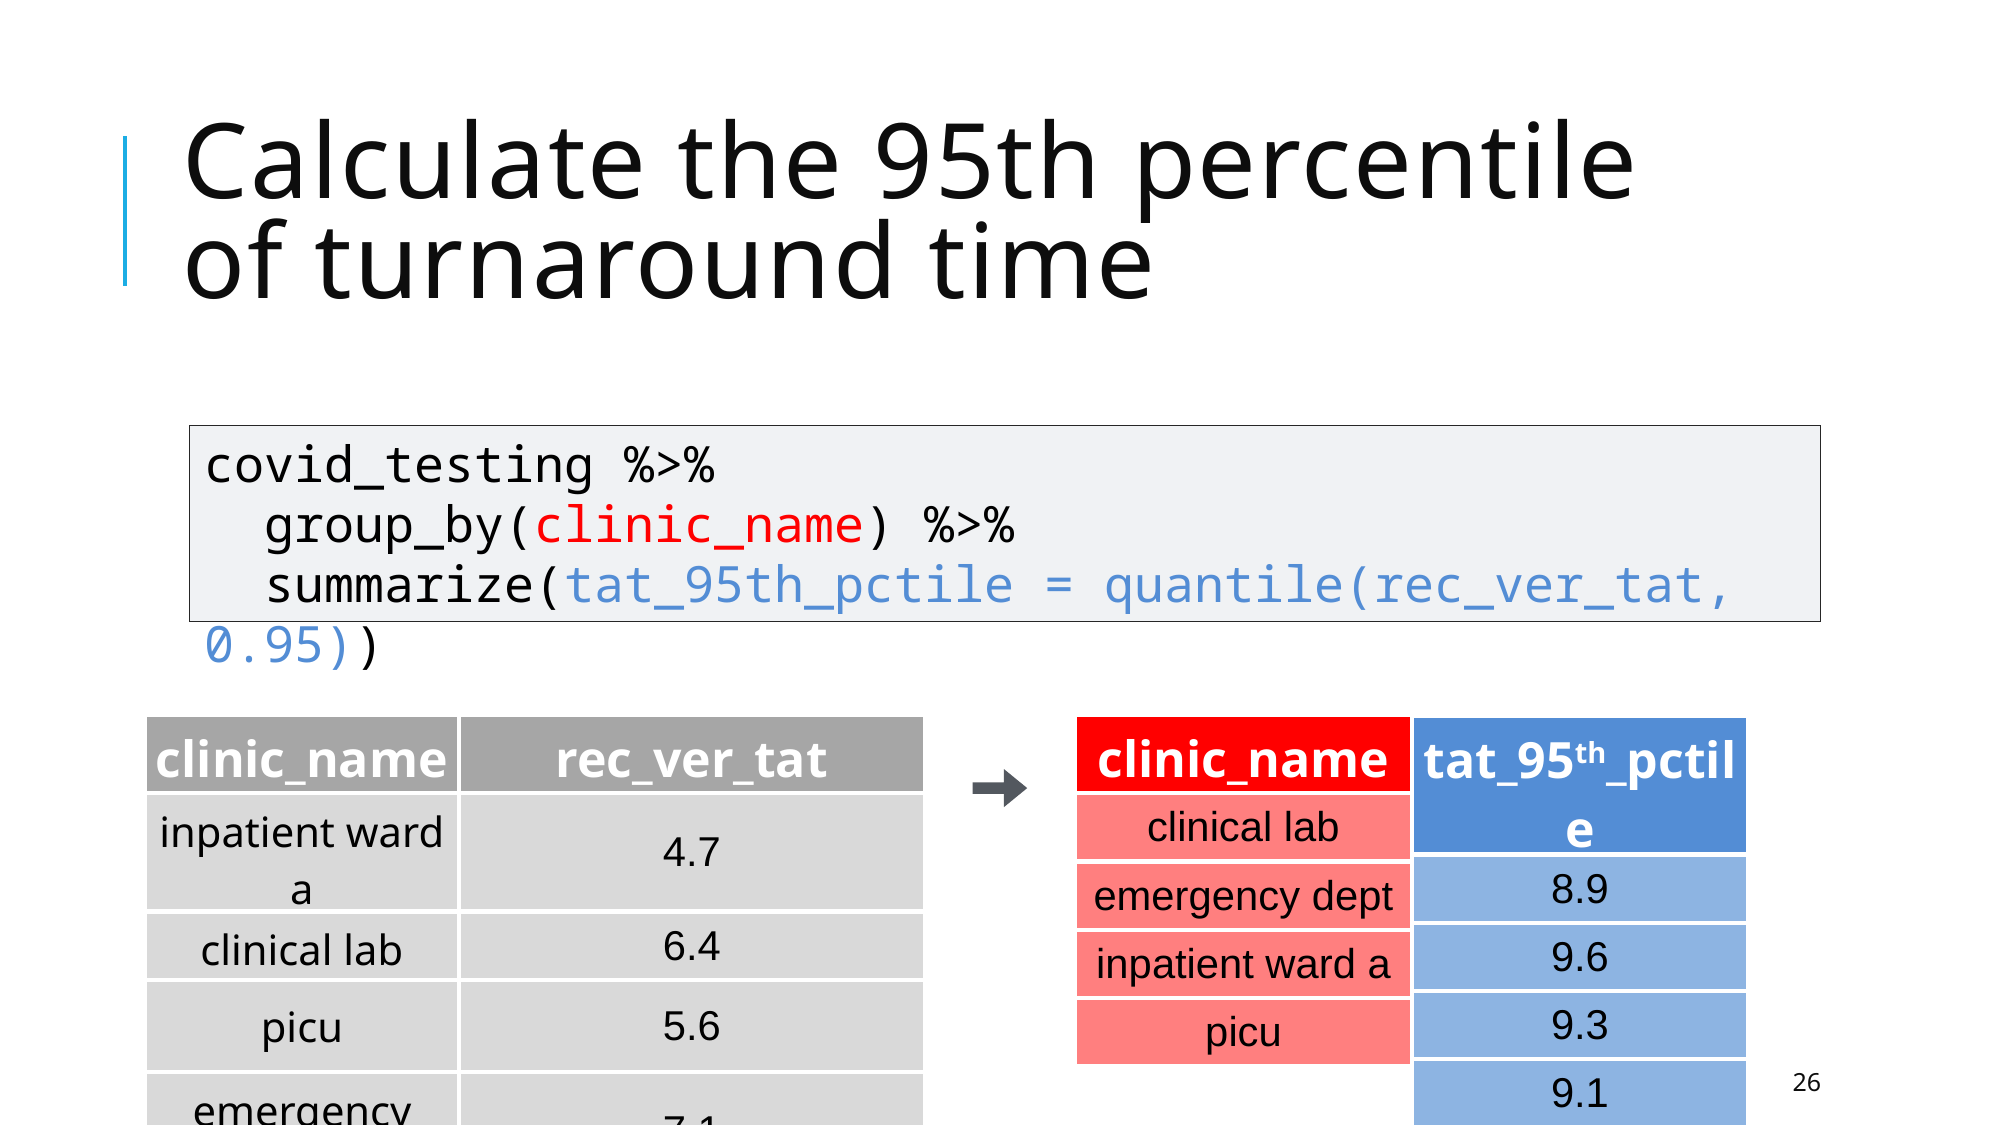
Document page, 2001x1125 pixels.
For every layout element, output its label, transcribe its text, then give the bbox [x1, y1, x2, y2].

table_cell clinical lab [147, 914, 457, 978]
table_cell emergency dept [147, 1074, 457, 1125]
table_cell 4.7 [461, 795, 923, 909]
slide_number 26 [1777, 1061, 1938, 1107]
table_header tat_95th_pctile [1414, 718, 1746, 852]
table_cell 6.4 [461, 914, 923, 978]
title Calculate the 95th percentile of turnaround time [168, 96, 1763, 342]
table_header rec_ver_tat [461, 717, 923, 791]
table_cell 7.1 [461, 1074, 923, 1125]
table_cell picu [147, 982, 457, 1070]
table_cell clinical lab [1077, 795, 1410, 859]
table_cell 9.1 [1414, 1061, 1746, 1125]
table_cell 9.3 [1414, 993, 1746, 1057]
text_box [972, 769, 1028, 808]
table_cell picu [1077, 1000, 1410, 1064]
text_box covid_testing %>% group_by(clinic_name) %>% summarize(tat_95th_pctile = quantile(rec_ver_tat, 0.95)) [189, 425, 1821, 680]
table_cell inpatient ward a [147, 795, 457, 909]
table_header clinic_name [1077, 717, 1410, 791]
table_cell 5.6 [461, 982, 923, 1070]
table_cell 9.6 [1414, 925, 1746, 989]
table_cell inpatient ward a [1077, 932, 1410, 996]
table_cell 8.9 [1414, 857, 1746, 921]
table_header clinic_name [147, 717, 457, 791]
table_cell emergency dept [1077, 864, 1410, 928]
